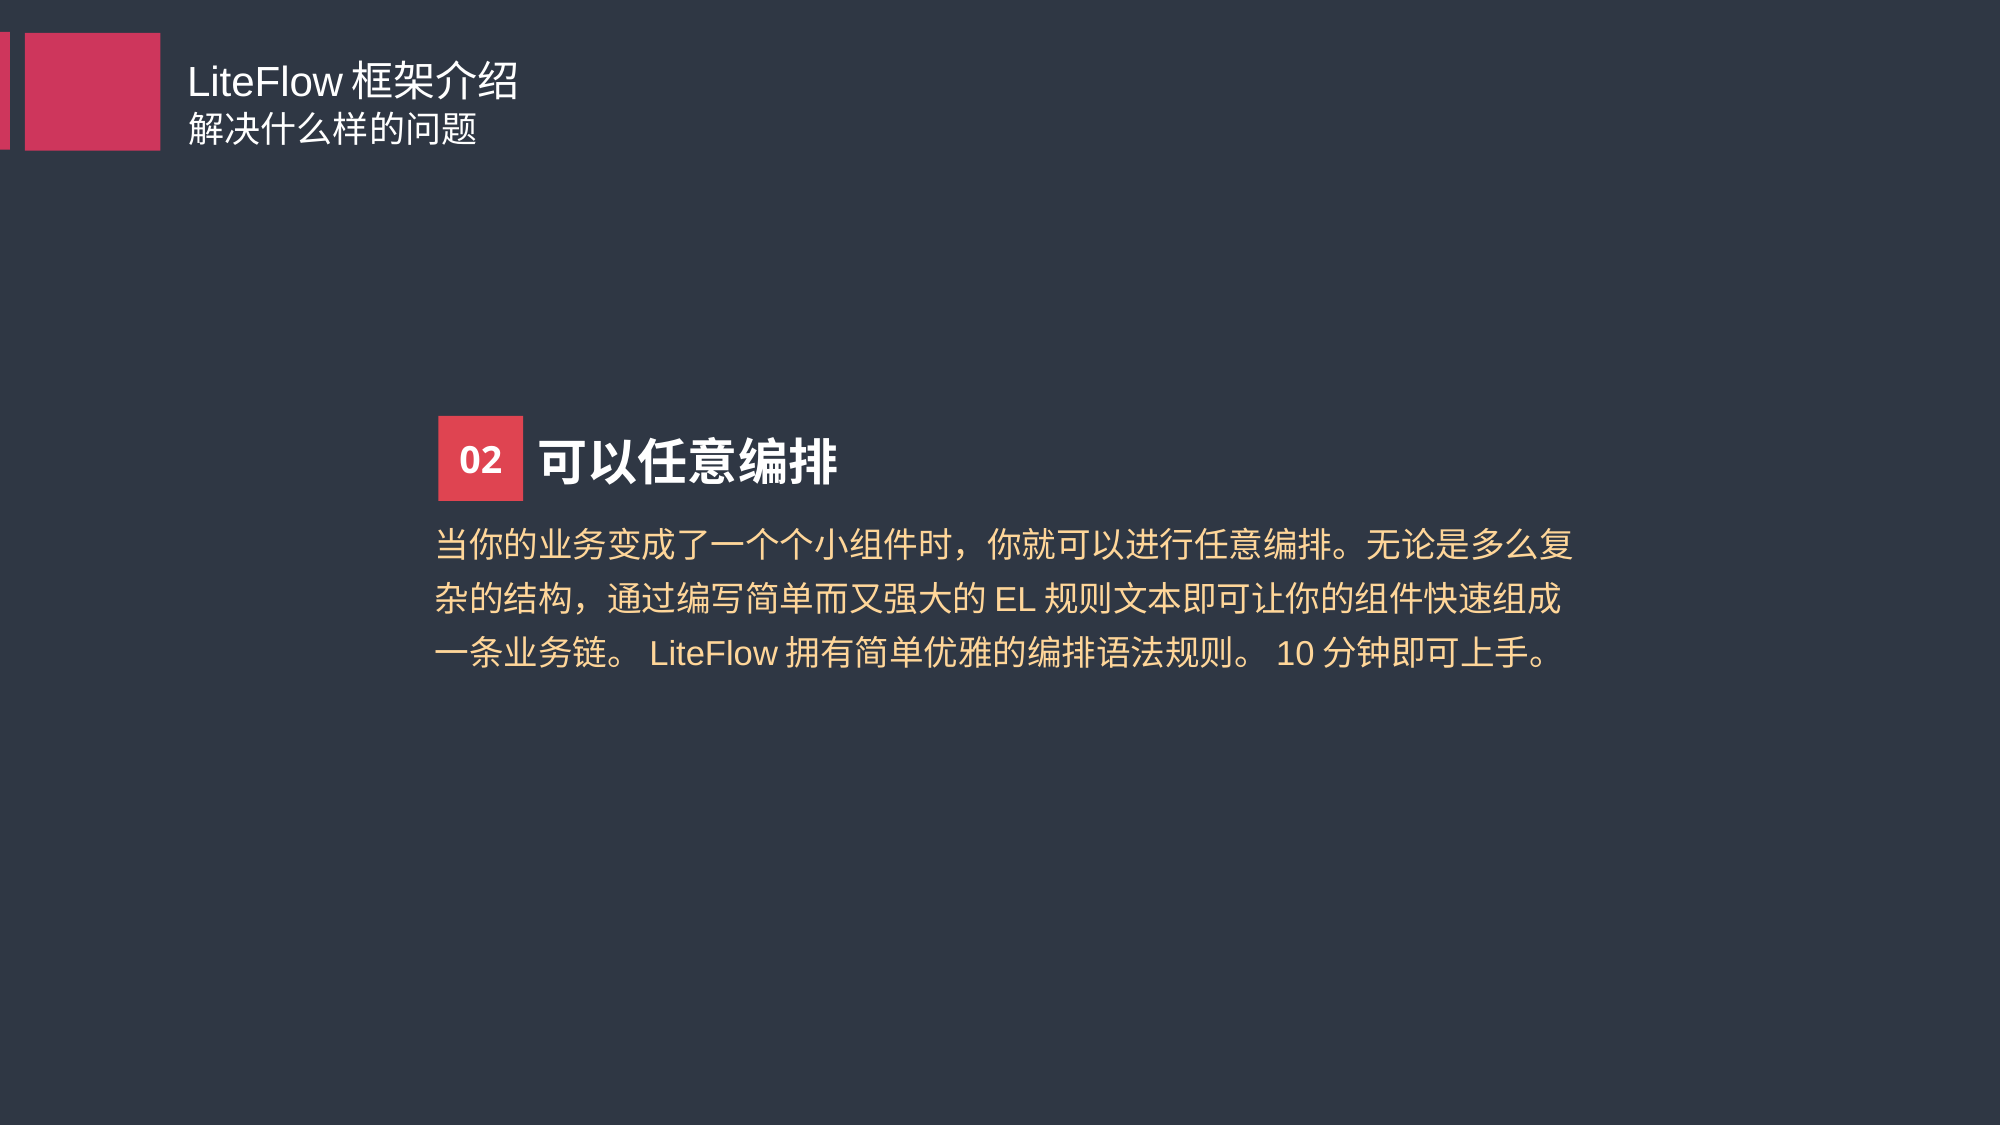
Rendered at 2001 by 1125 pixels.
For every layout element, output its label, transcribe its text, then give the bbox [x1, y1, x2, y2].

text_box 当你的业务变成了一个个小组件时，你就可以进行任意编排。无论是多么复杂的结构，通过编写简单而又强大的EL规则文本即可让你的组件快速组成一条业务链。LiteFlow拥有简单优雅的编排语法规则。10分钟即可上手。 [420, 503, 1595, 717]
text_box [0, 31, 11, 151]
text_box 解决什么样的问题 [173, 99, 980, 160]
text_box 02 [438, 415, 524, 501]
text_box [24, 32, 161, 152]
text_box LiteFlow框架介绍 [172, 46, 754, 112]
text_box 可以任意编排 [523, 417, 980, 503]
